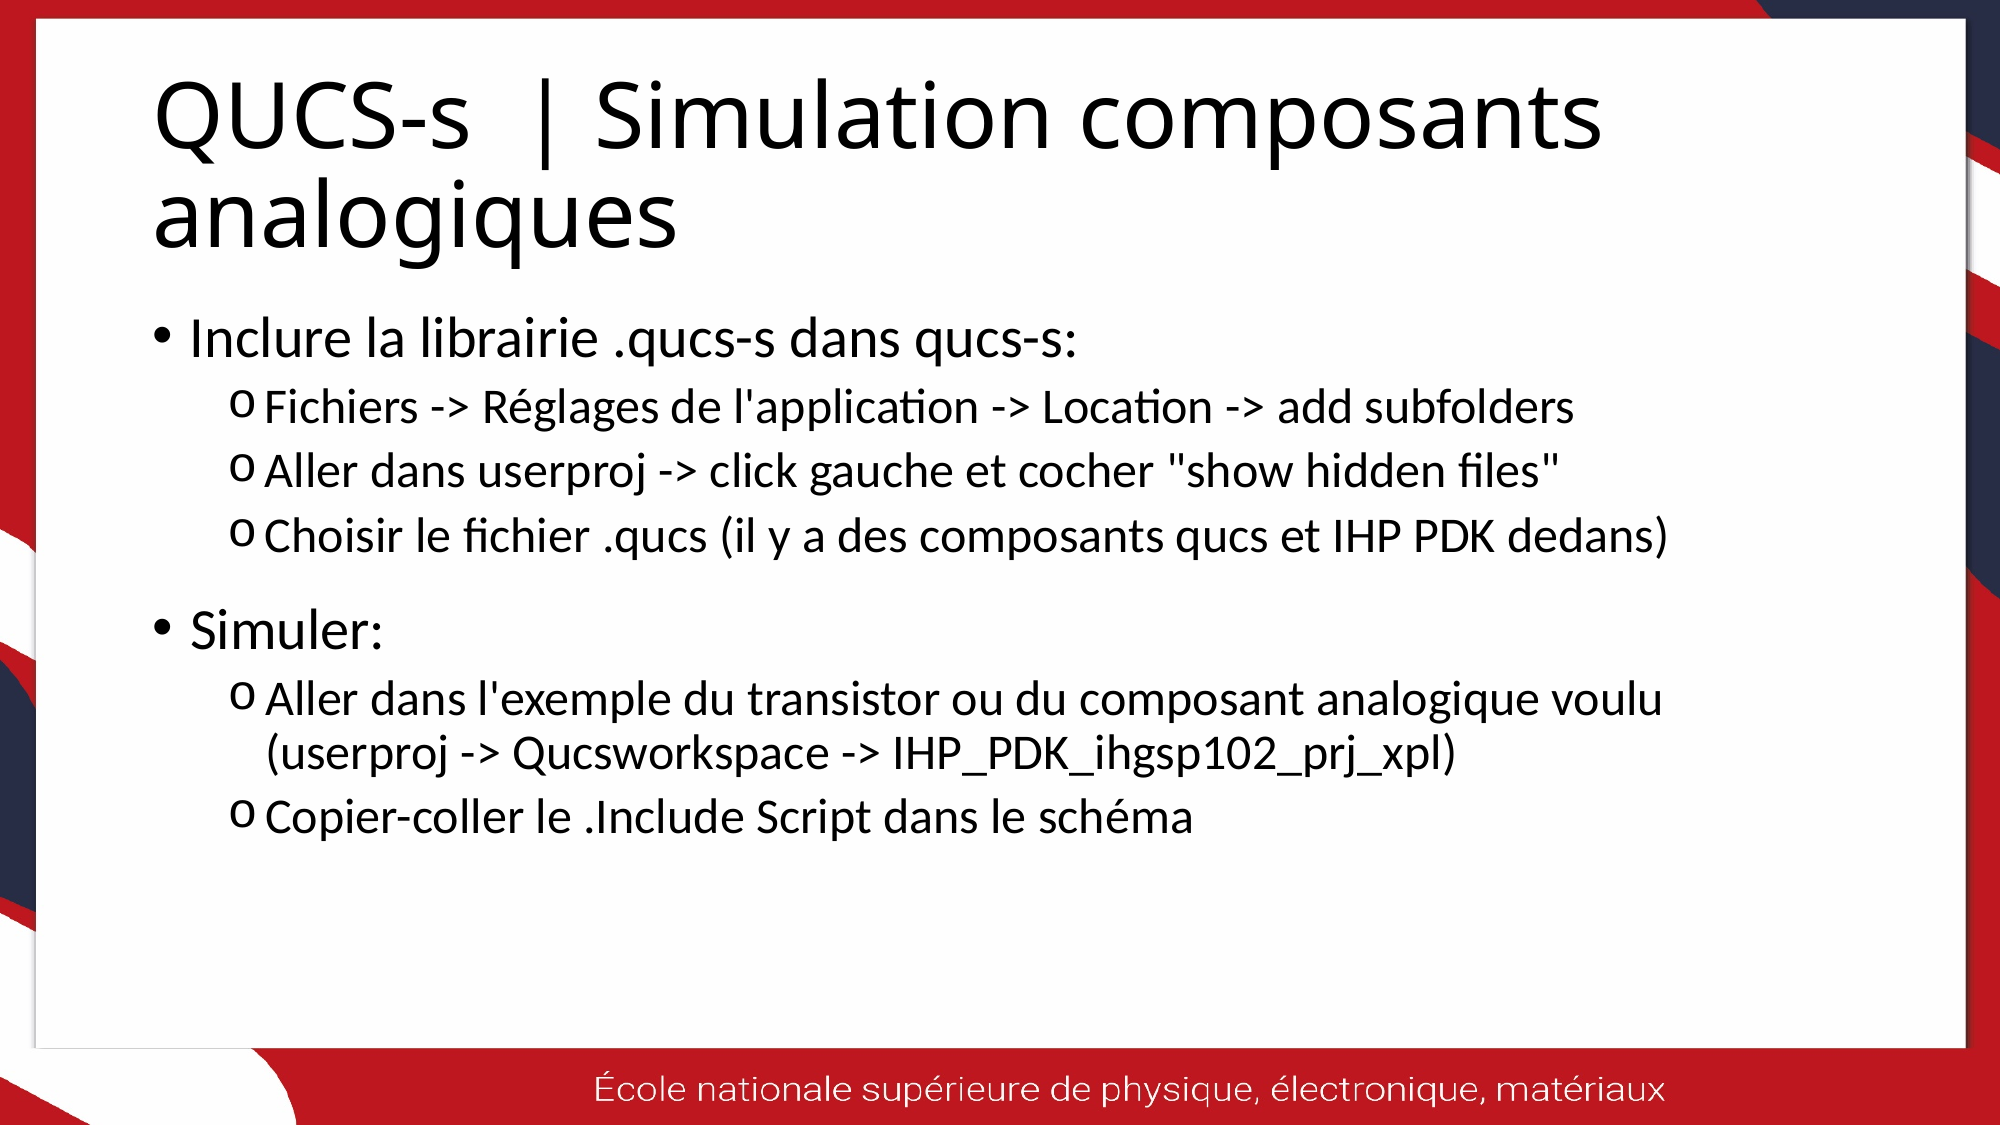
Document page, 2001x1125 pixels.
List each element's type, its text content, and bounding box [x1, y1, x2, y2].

text_box Simuler: Aller dans l'exemple du transistor ou du composant analogique voulu (userproj -> Qucsworkspace -> IHP_PDK_ihgsp102_prj_xpl) Copier-coller le .Include Script dans le schéma [137, 591, 1863, 883]
slide_number 4 [1412, 1042, 1863, 1103]
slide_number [137, 1042, 588, 1103]
list Inclure la librairie .qucs-s dans qucs-s: Fichiers -> Réglages de l'application -> Location -> add subfolders Aller dans userproj -> click gauche et cocher "show hidden files" Choisir le fichier .qucs (il y a des composants qucs et IHP PDK dedans) [137, 299, 1863, 591]
title QUCS-s | Simulation composants analogiques [137, 59, 1863, 278]
picture [0, 0, 2000, 1125]
